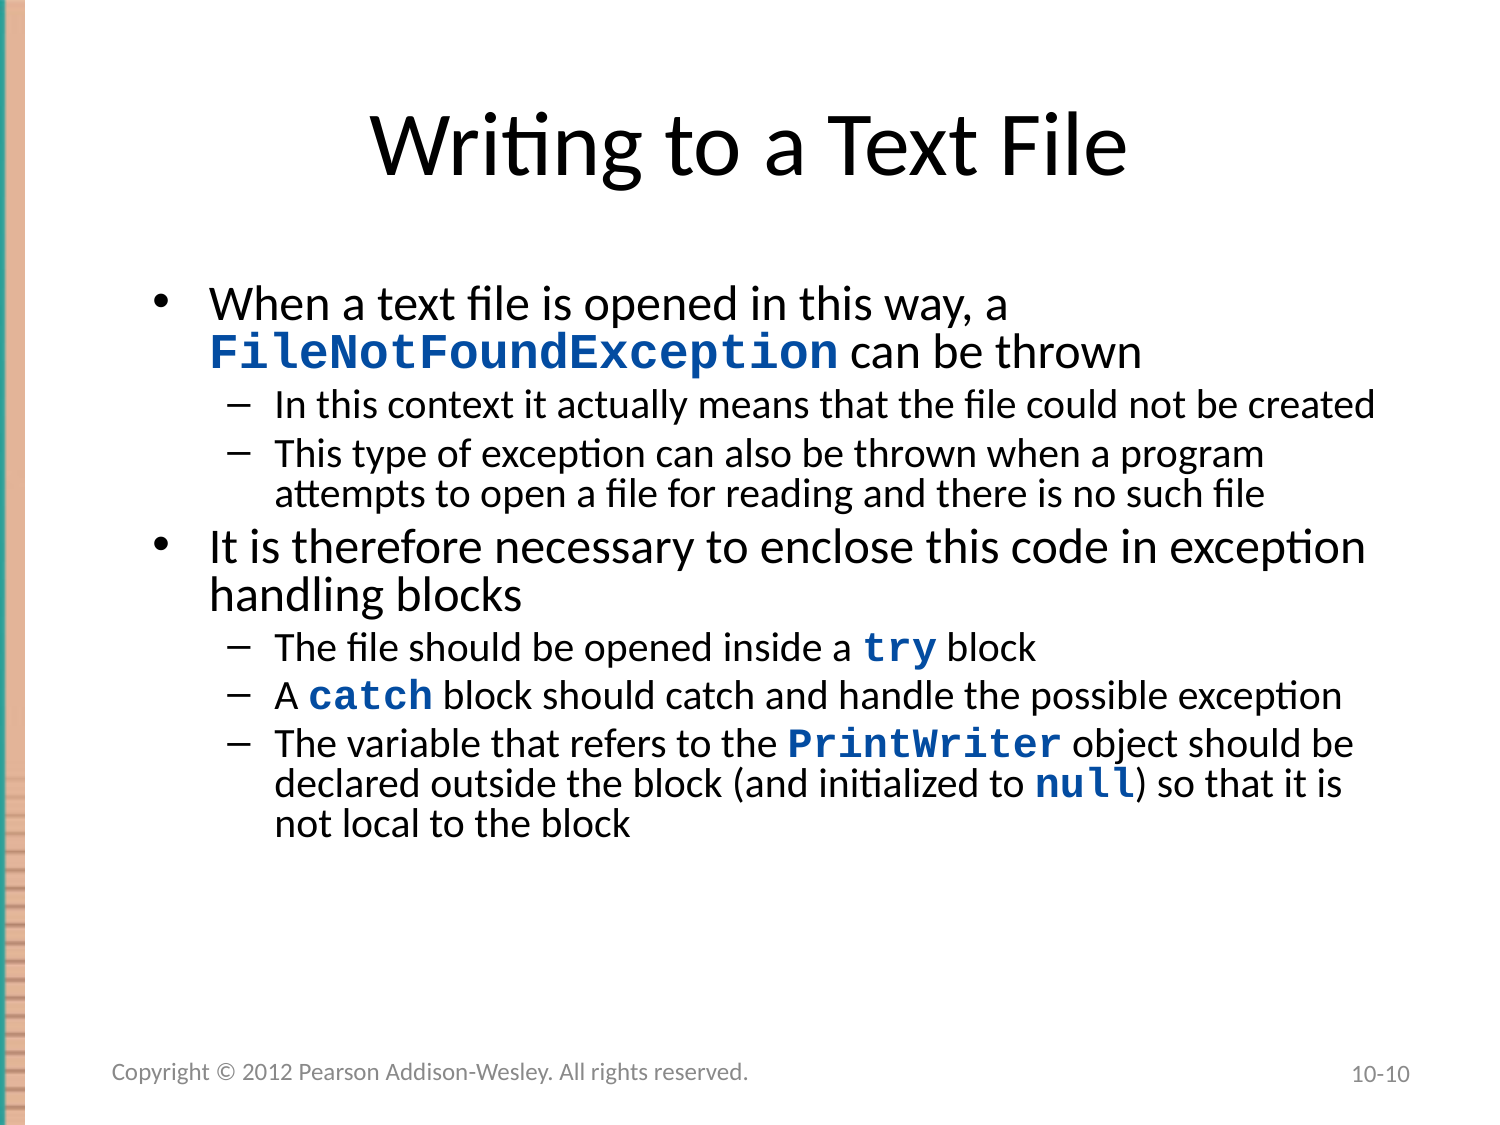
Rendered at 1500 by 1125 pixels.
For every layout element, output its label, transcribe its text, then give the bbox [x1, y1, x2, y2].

list When a text file is opened in this way, a FileNotFoundException can be thrown In this context it actually means that the file could not be created This type of exception can also be thrown when a program attempts to open a file for reading and there is no such file It is therefore necessary to enclose this code in exception handling blocks The file should be opened inside a try block A catch block should catch and handle the possible exception The variable that refers to the PrintWriter object should be declared outside the block (and initialized to null) so that it is not local to the block [137, 274, 1413, 976]
picture [0, 0, 25, 1125]
footer Copyright © 2012 Pearson Addison-Wesley. All rights reserved. [75, 1040, 788, 1100]
slide_number 10-10 [1074, 1042, 1425, 1103]
title Writing to a Text File [74, 44, 1426, 233]
